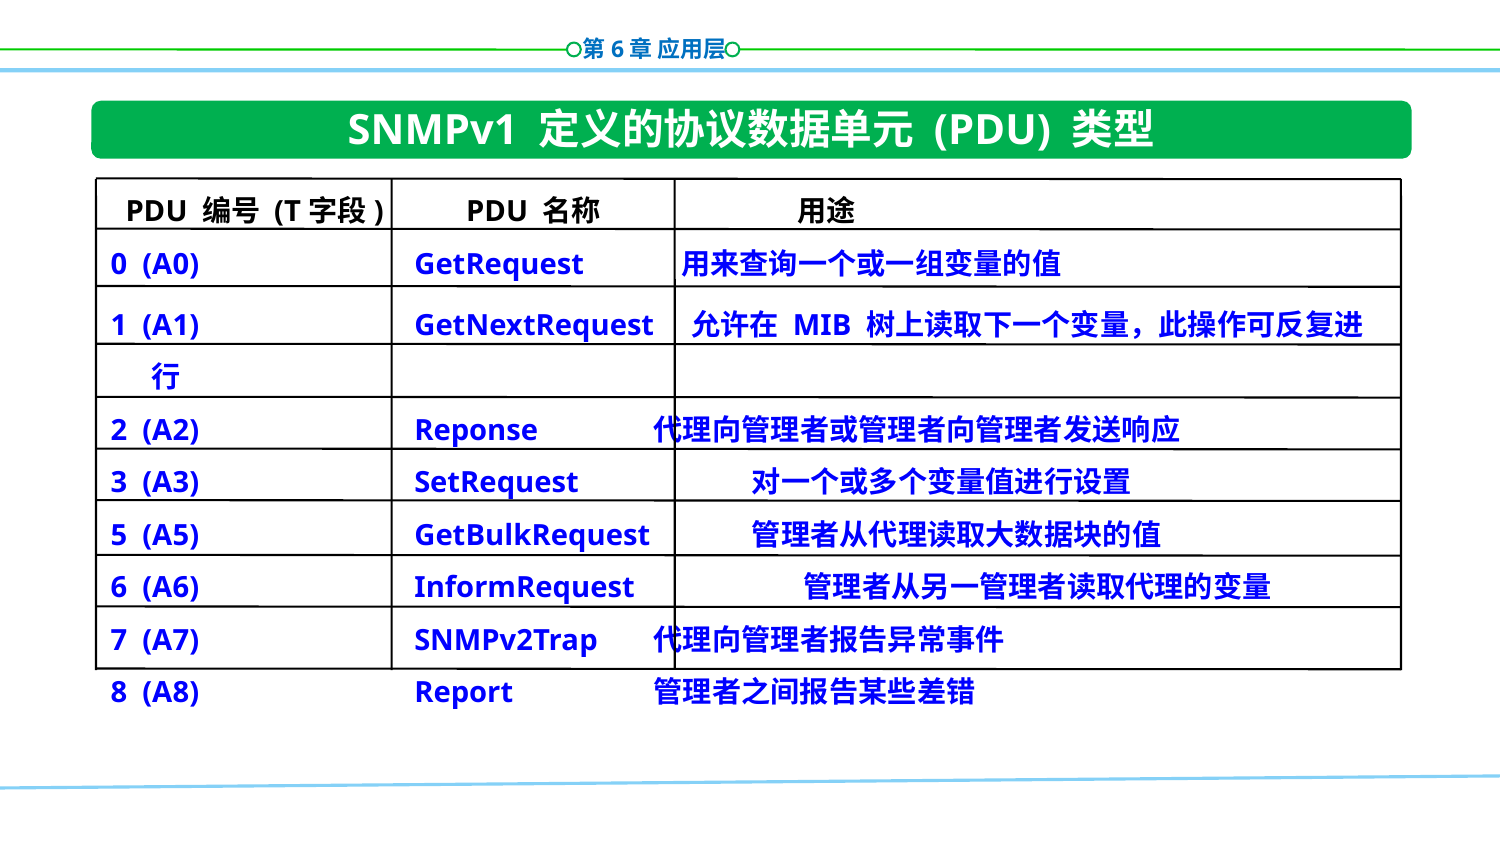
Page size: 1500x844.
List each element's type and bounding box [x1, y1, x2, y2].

text_box [91, 95, 1412, 160]
text_box [80, 167, 1402, 716]
